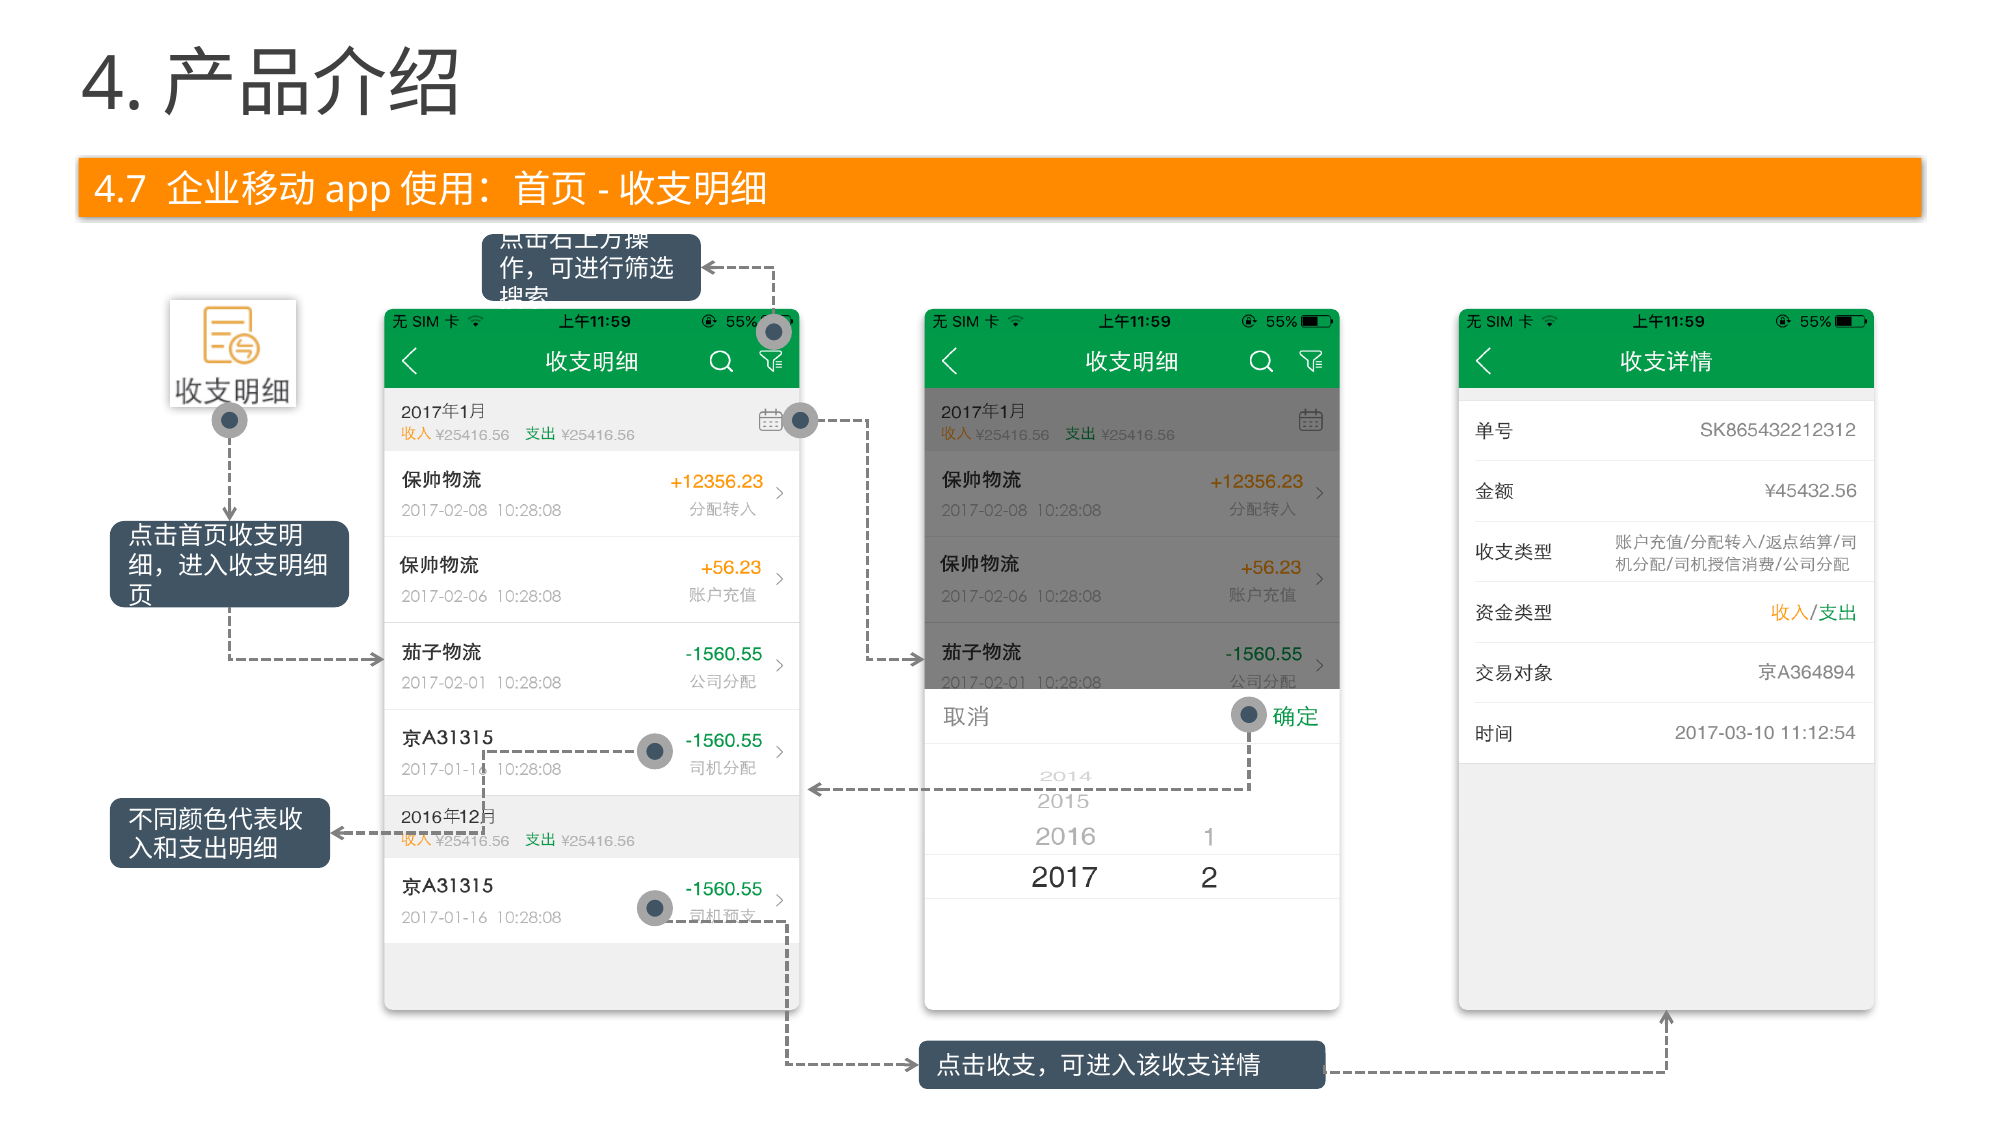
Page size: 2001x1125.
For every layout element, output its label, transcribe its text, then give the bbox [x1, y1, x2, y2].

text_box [481, 234, 788, 346]
picture [170, 300, 296, 406]
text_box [109, 738, 669, 868]
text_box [641, 894, 1667, 1089]
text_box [807, 701, 1263, 790]
text_box [383, 307, 801, 1011]
text_box 4.产品介绍 [81, 51, 1922, 124]
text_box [787, 406, 925, 660]
text_box [923, 307, 1341, 894]
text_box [109, 406, 385, 660]
text_box [78, 157, 1922, 218]
text_box 4.7 企业移动app使用：首页-收支明细 [94, 164, 1849, 210]
text_box [1457, 307, 1876, 1011]
